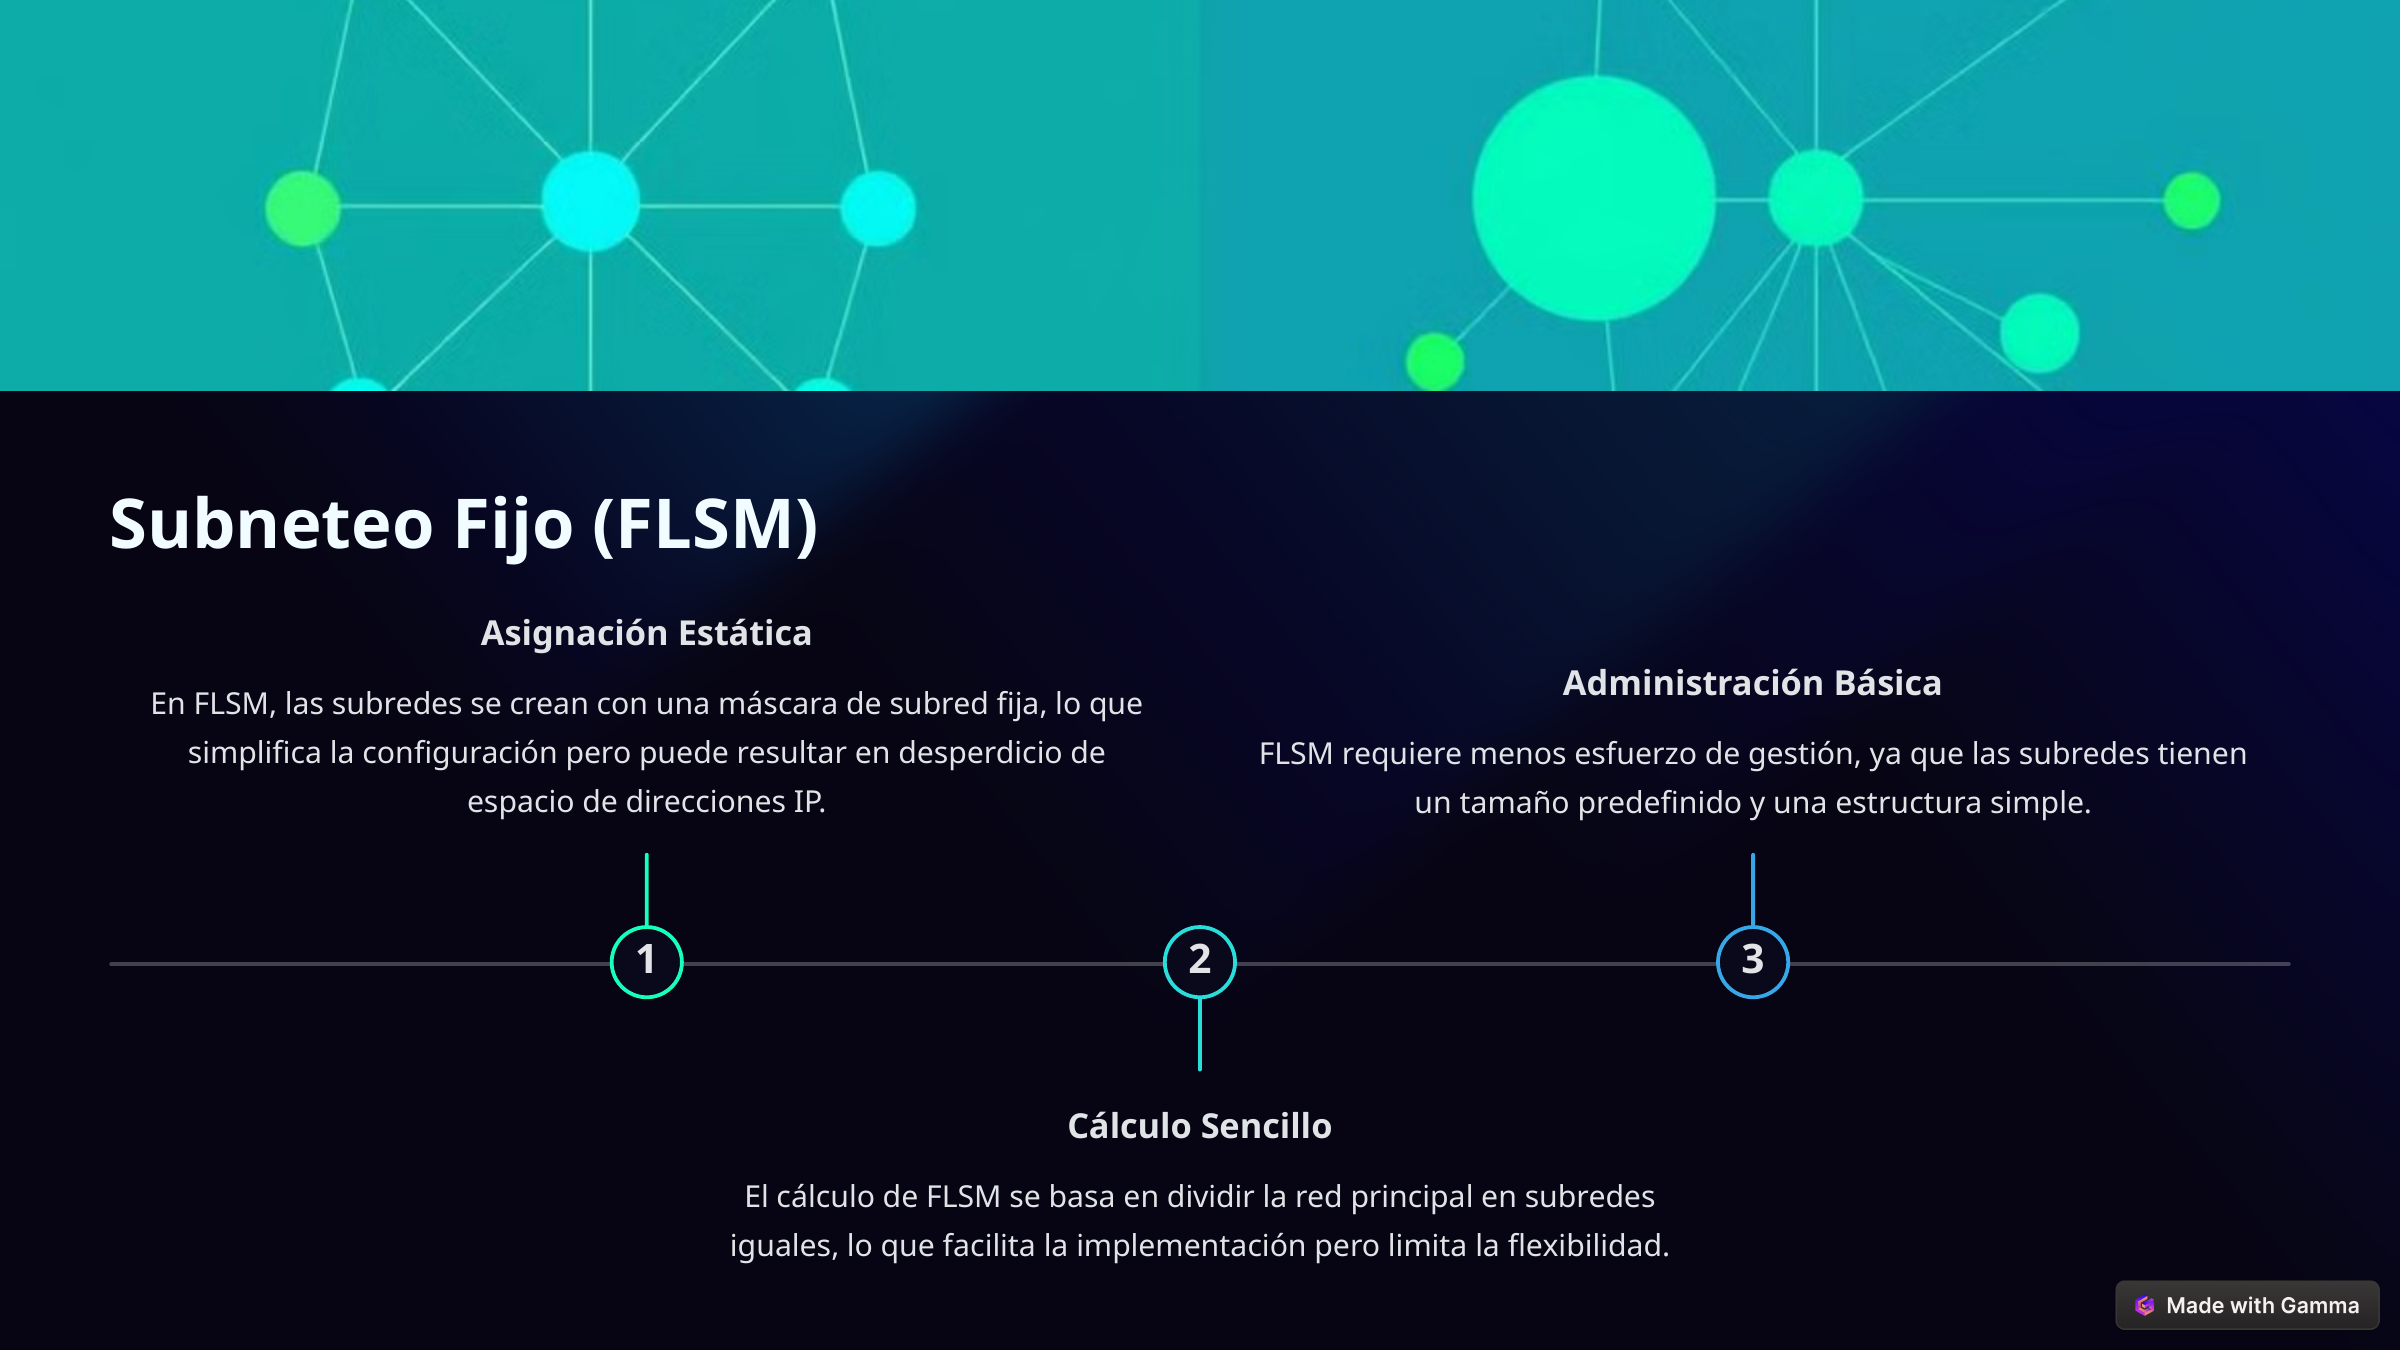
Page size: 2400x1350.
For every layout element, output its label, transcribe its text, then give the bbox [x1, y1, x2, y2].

text_box [1235, 962, 1718, 966]
text_box FLSM requiere menos esfuerzo de gestión, ya que las subredes tienen un tamaño predefinido y una estructura simple. [1246, 721, 2260, 822]
text_box Administración Básica [1569, 659, 1937, 703]
text_box [1717, 927, 1789, 998]
text_box Subneteo Fijo (FLSM) [109, 476, 804, 563]
text_box 3 [1740, 941, 1766, 983]
text_box [611, 927, 682, 998]
text_box [109, 962, 611, 966]
text_box [682, 962, 1164, 966]
text_box El cálculo de FLSM se basa en dividir la red principal en subredes iguales, lo que facilita la implementación pero limita la flexibilidad. [693, 1164, 1707, 1265]
picture [0, 0, 2400, 391]
text_box [1164, 927, 1236, 998]
text_box [1789, 962, 2291, 966]
text_box 2 [1188, 941, 1212, 983]
text_box Asignación Estática [473, 609, 821, 653]
text_box [1198, 998, 1202, 1072]
text_box [644, 852, 649, 927]
picture [2106, 1271, 2389, 1339]
text_box 1 [637, 941, 656, 983]
text_box En FLSM, las subredes se crean con una máscara de subred fija, lo que simplifica la configuración pero puede resultar en desperdicio de espacio de direcciones IP. [140, 671, 1154, 822]
text_box Cálculo Sencillo [1026, 1102, 1374, 1146]
text_box [1751, 852, 1756, 927]
